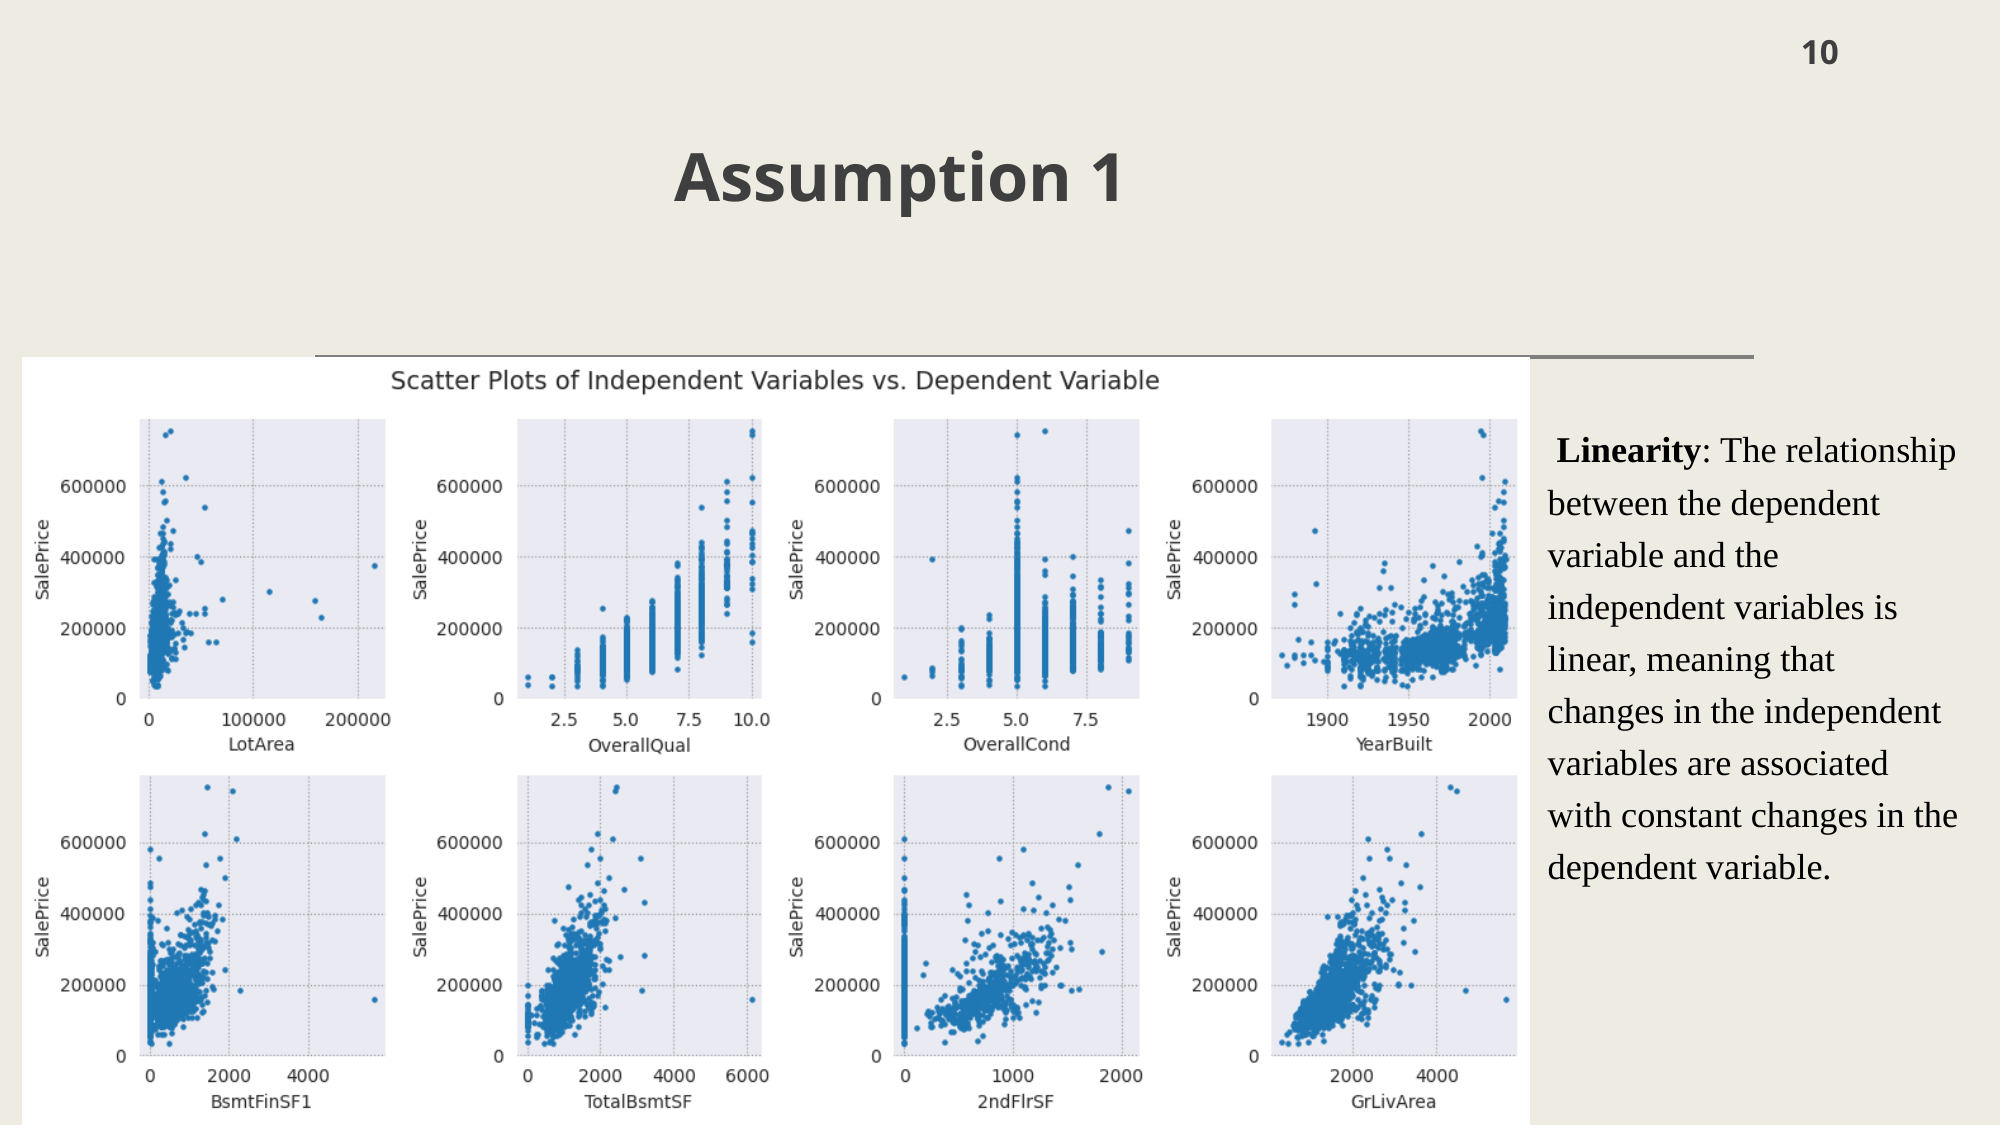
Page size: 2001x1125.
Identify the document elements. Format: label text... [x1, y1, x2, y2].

list Linearity: The relationship between the dependent variable and the independent variables is linear, meaning that changes in the independent variables are associated with constant changes in the dependent variable. [1535, 399, 1978, 879]
title Assumption 1 [54, 15, 1748, 237]
picture [21, 357, 1530, 1125]
slide_number 10 [1782, 28, 1978, 92]
